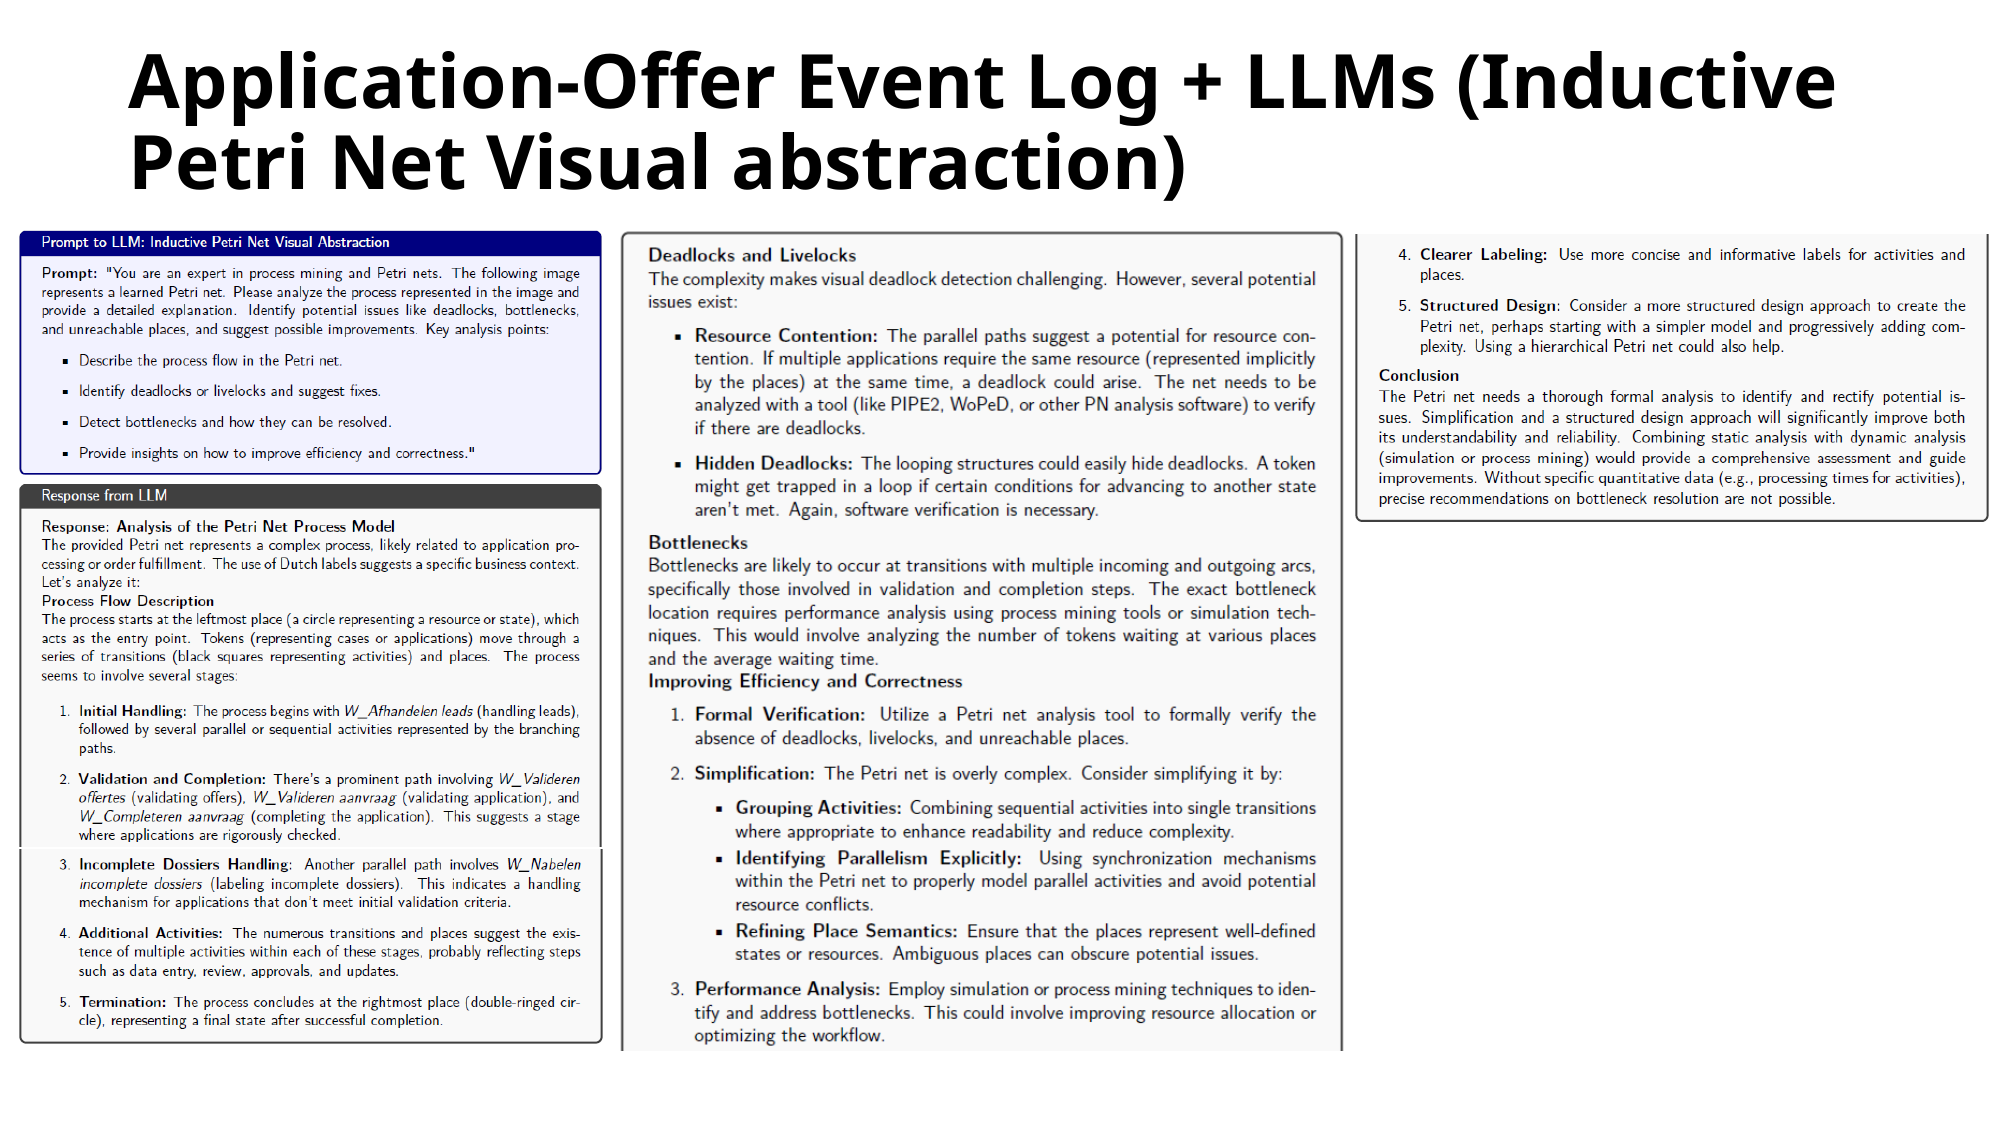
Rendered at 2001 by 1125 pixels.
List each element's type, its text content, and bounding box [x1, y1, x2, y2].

picture [11, 224, 2000, 1051]
text_box Application-Offer Event Log + LLMs (Inductive Petri Net Visual abstraction) [114, 36, 1983, 161]
